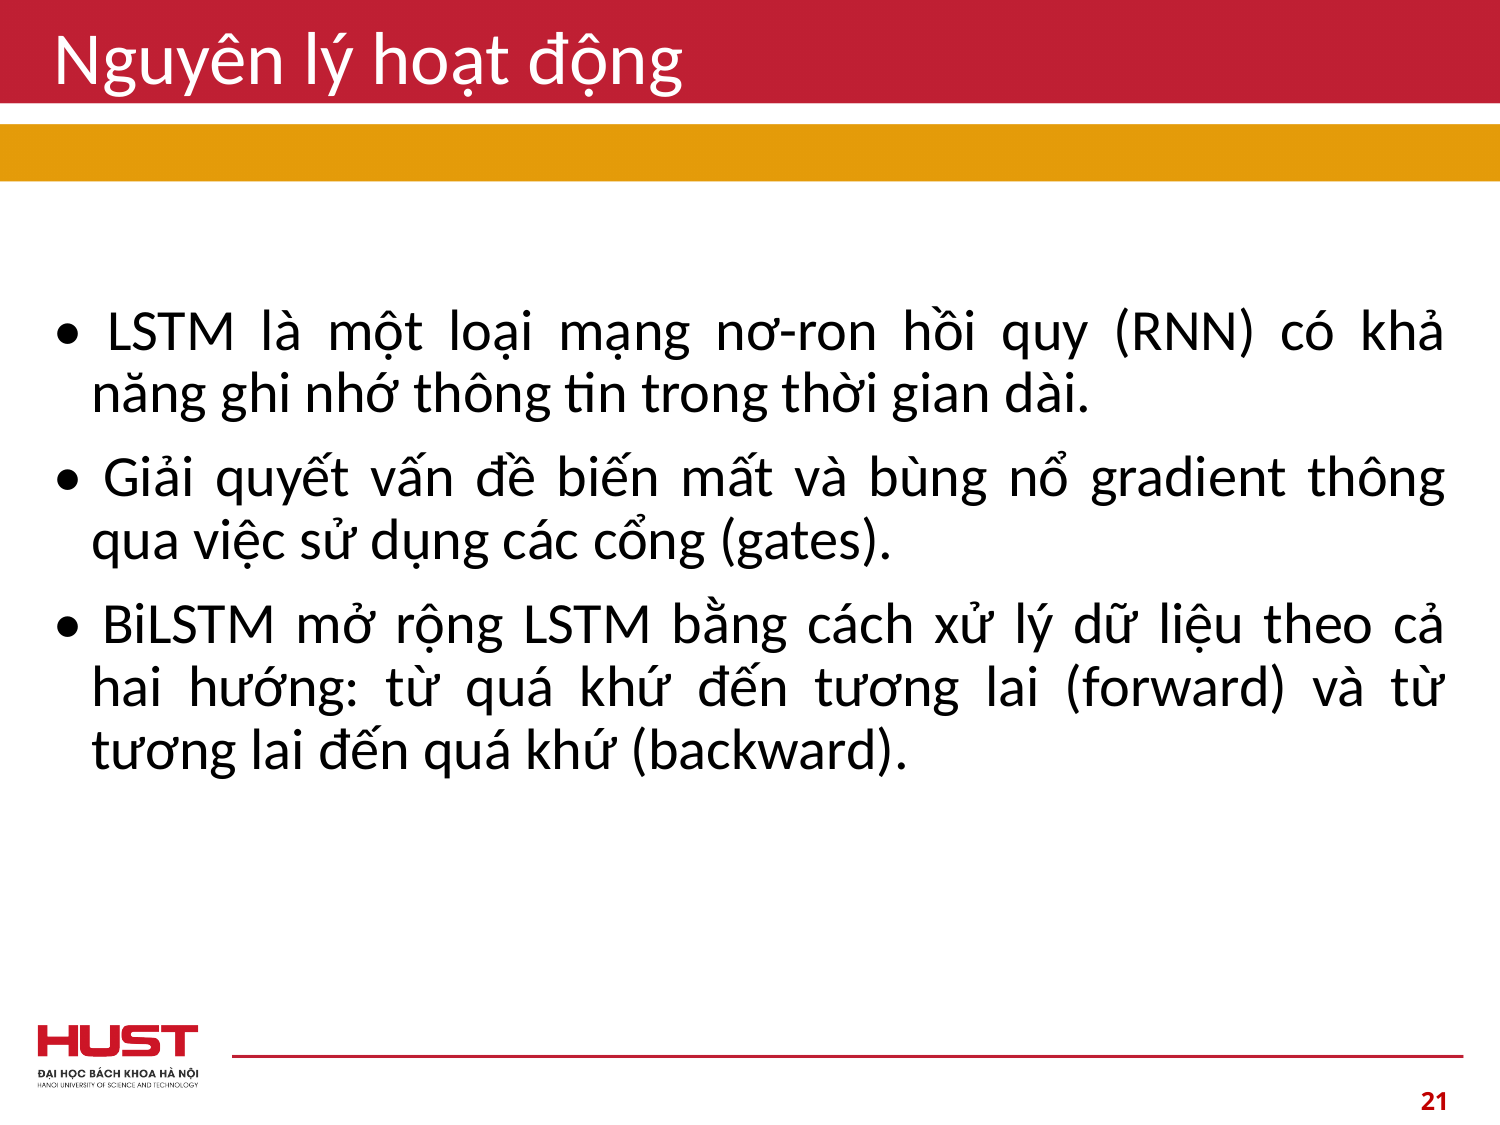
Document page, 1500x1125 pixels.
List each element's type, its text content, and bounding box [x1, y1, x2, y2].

picture [0, 0, 1500, 1125]
title Nguyên lý hoạt động [38, 12, 1462, 87]
slide_number 21 [1126, 1078, 1464, 1125]
list • LSTM là một loại mạng nơ-ron hồi quy (RNN) có khả năng ghi nhớ thông tin trong thời gian dài. • Giải quyết vấn đề biến mất và bùng nổ gradient thông qua việc sử dụng các cổng (gates). • BiLSTM mở rộng LSTM bằng cách xử lý dữ liệu theo cả hai hướng: từ quá khứ đến tương lai (forward) và từ tương lai đến quá khứ (backward). [38, 201, 1462, 1000]
